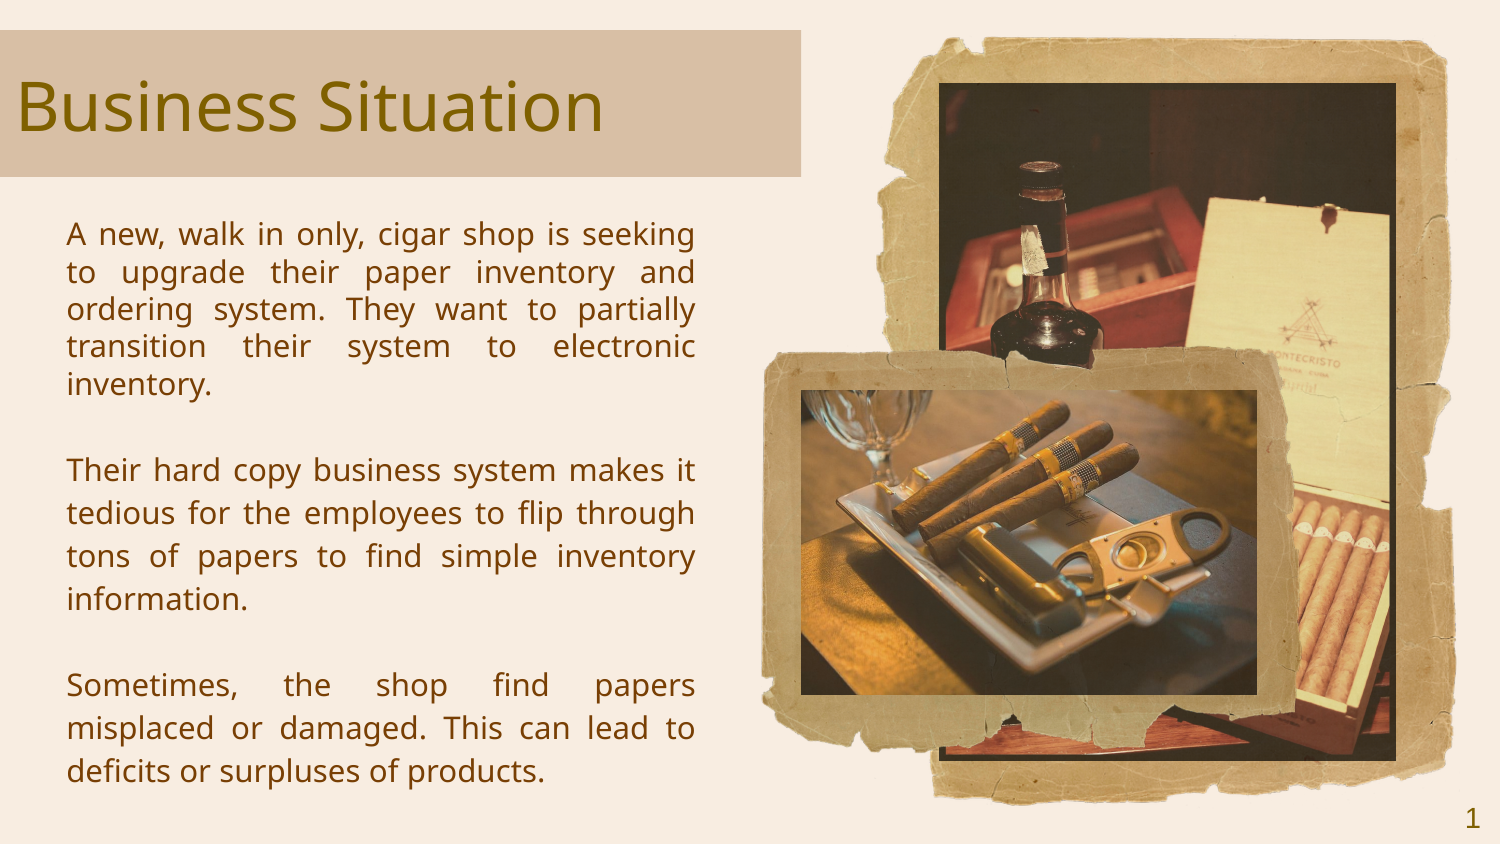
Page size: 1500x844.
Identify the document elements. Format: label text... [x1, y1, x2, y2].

text_box 1 [1445, 790, 1500, 844]
picture [761, 35, 1460, 820]
text_box A new, walk in only, cigar shop is seeking to upgrade their paper inventory and ordering system. They want to partially transition their system to electronic inventory. Their hard copy business system makes it tedious for the employees to flip through tons of papers to find simple inventory information. Sometimes, the shop find papers misplaced or damaged. This can lead to deficits or surpluses of products. [51, 199, 712, 809]
text_box Business Situation [0, 30, 802, 177]
